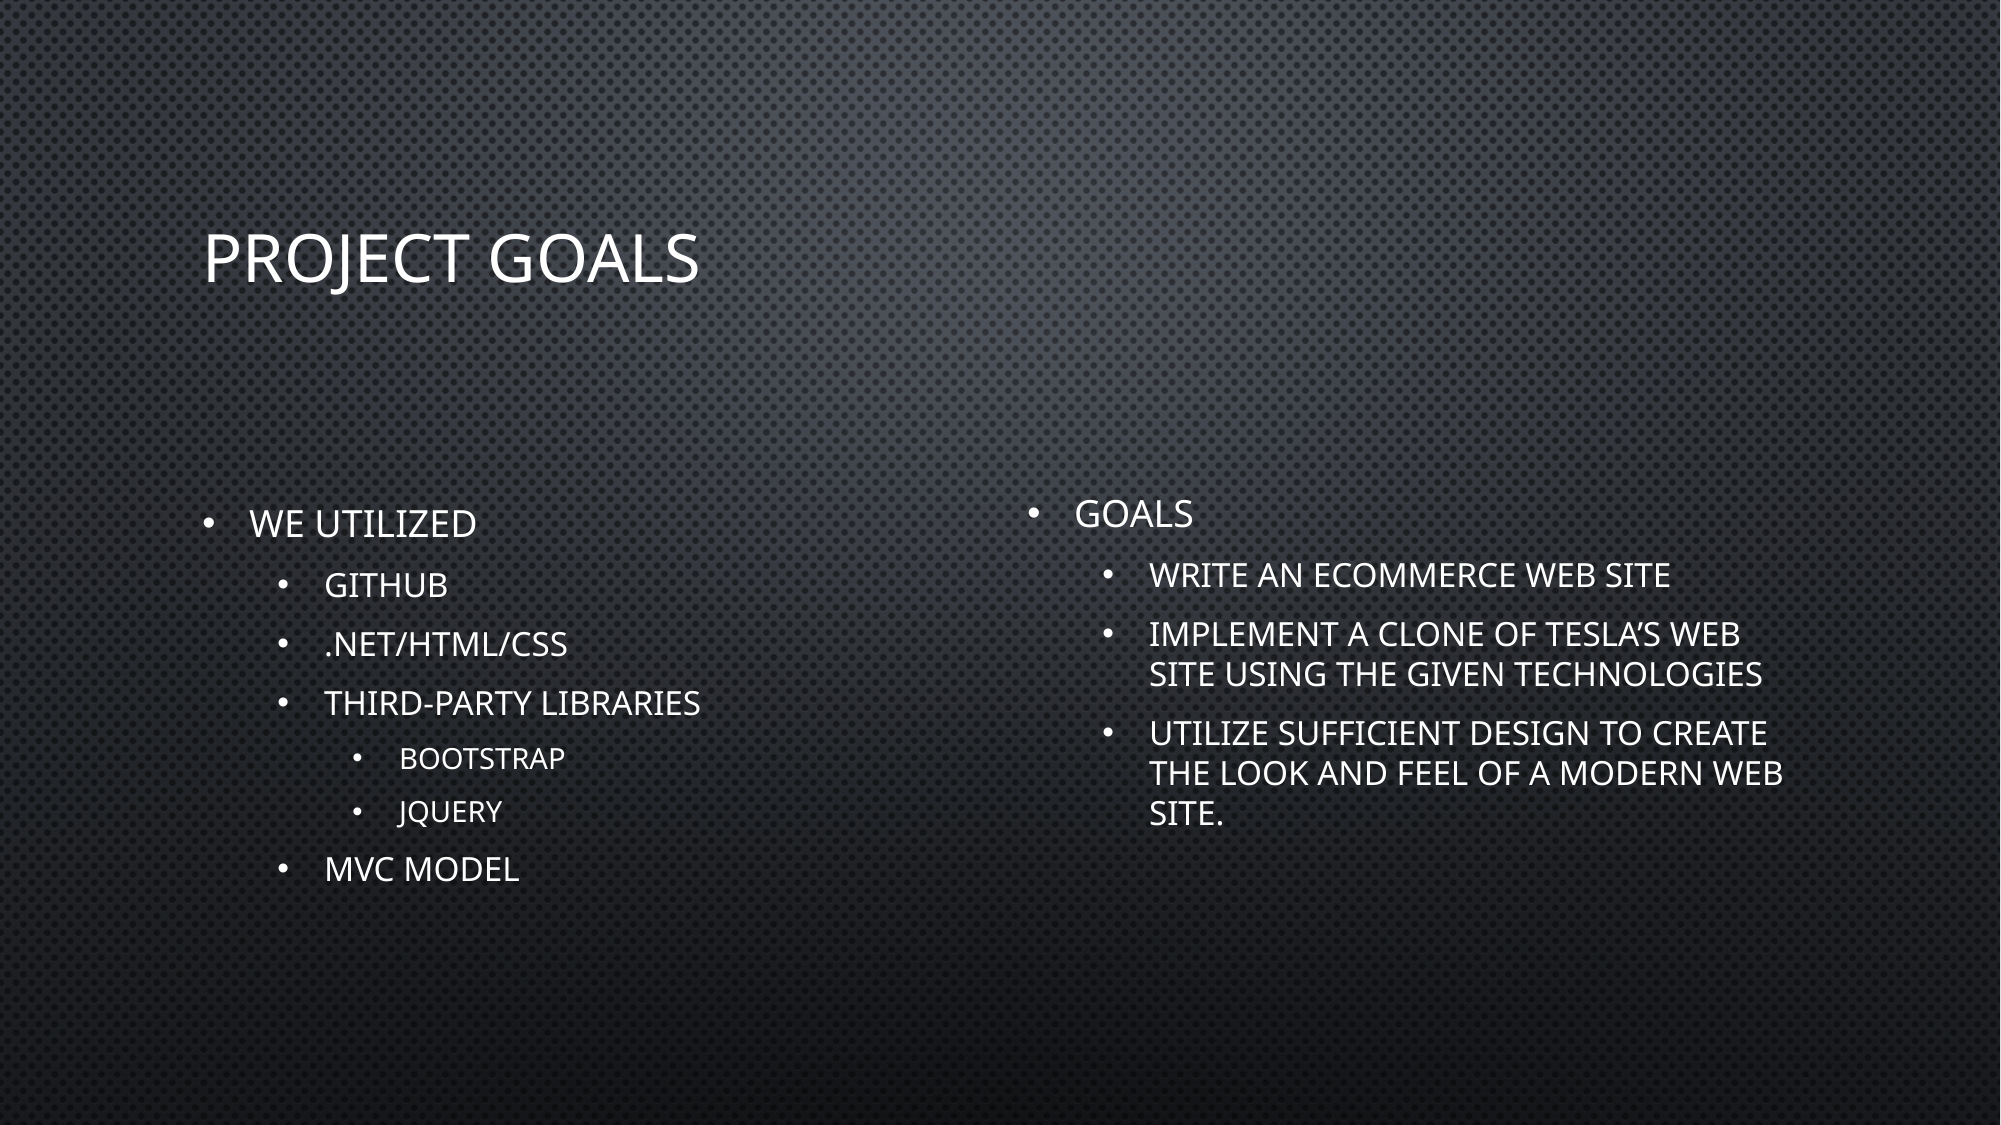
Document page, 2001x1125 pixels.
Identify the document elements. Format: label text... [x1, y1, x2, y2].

list Goals Write an Ecommerce Web Site Implement a clone of Tesla’s Web Site using the Given Technologies Utilize sufficient design to create the look and feel of a modern web site. [1012, 437, 1813, 950]
list We Utilized GitHub .NET/HTML/CSS Third-Party Libraries Bootstrap JQuery MVC Model [187, 437, 988, 950]
title Project Goals [187, 99, 1813, 413]
